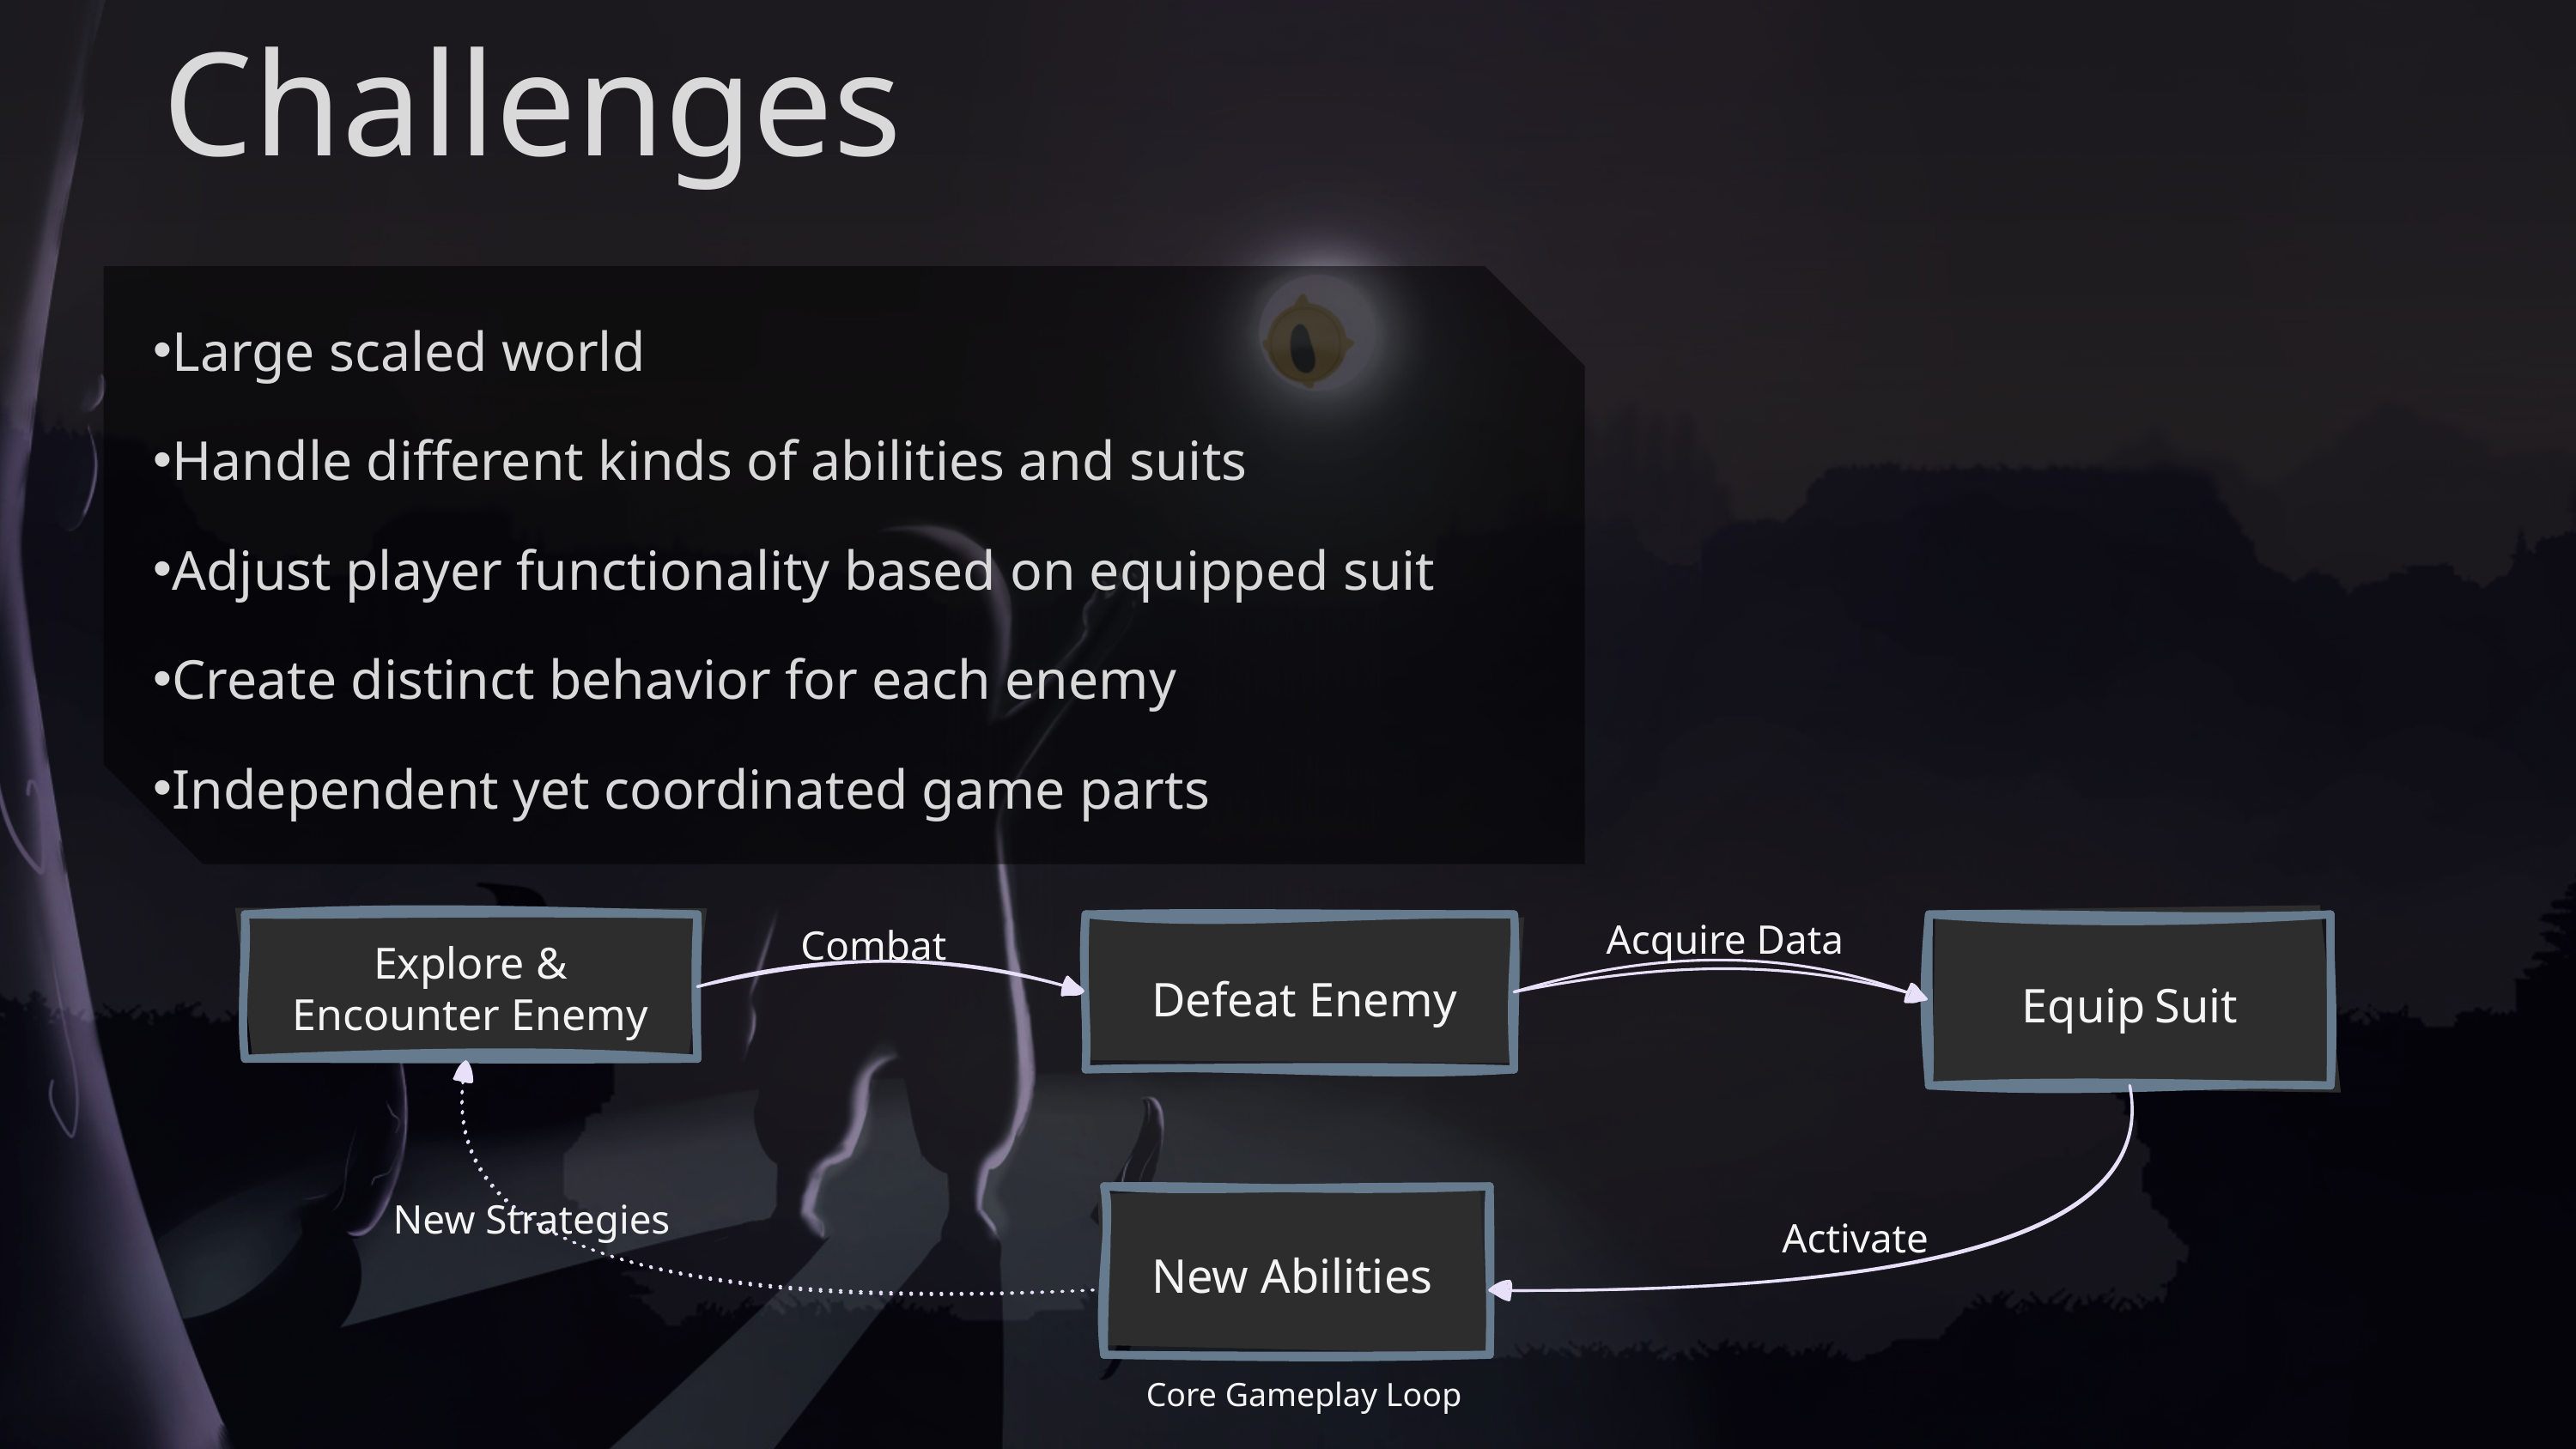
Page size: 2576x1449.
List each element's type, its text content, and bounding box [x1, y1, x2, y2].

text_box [234, 905, 2342, 1358]
text_box Core Gameplay Loop [1133, 1367, 1475, 1420]
text_box [101, 264, 1488, 803]
list Large scaled world Handle different kinds of abilities and suits Adjust player functionality based on equipped suit Create distinct behavior for each enemy Independent yet coordinated game parts [140, 266, 1622, 809]
text_box [145, 809, 1587, 866]
title Challenges [149, 71, 1686, 233]
text_box [0, 0, 2576, 1449]
